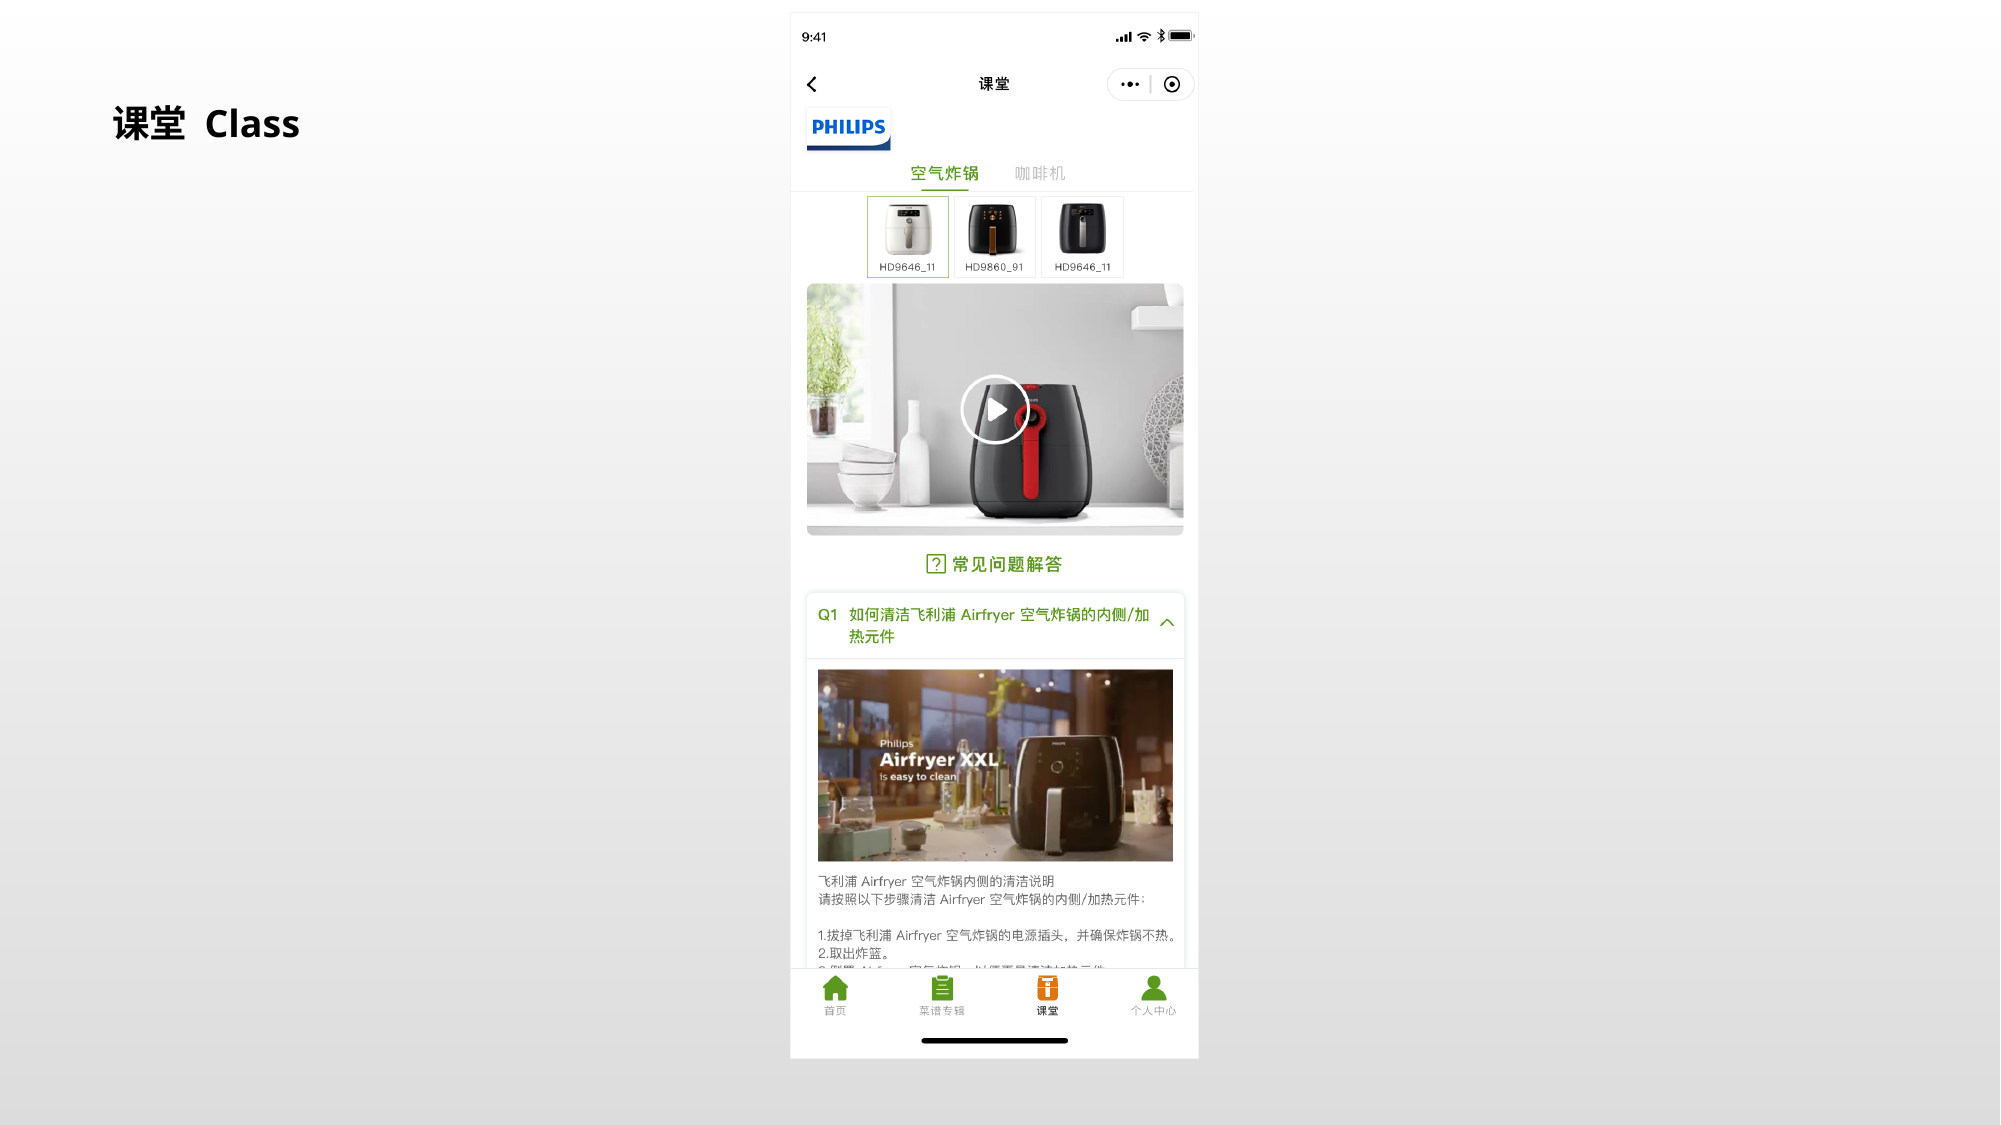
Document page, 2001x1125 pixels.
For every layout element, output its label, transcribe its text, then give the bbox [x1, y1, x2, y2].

picture [790, 12, 1199, 1059]
text_box 课堂 Class [97, 93, 315, 153]
